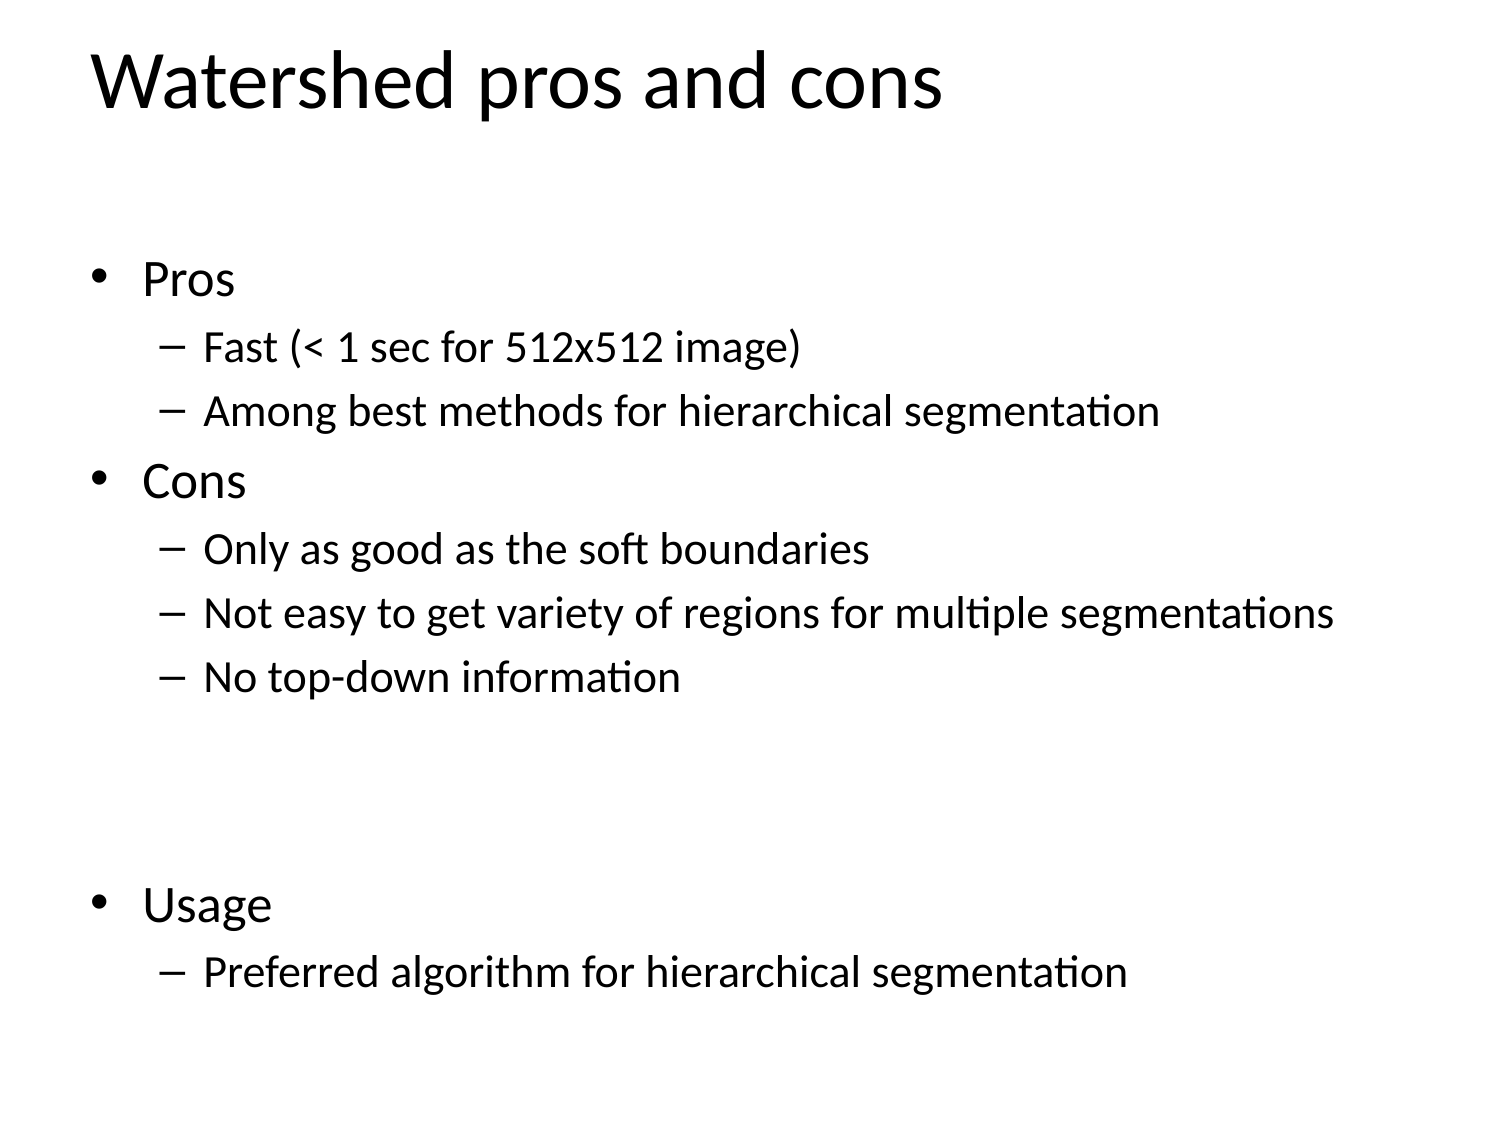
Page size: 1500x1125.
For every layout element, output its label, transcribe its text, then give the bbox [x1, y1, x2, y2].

title Watershed pros and cons [75, 0, 1425, 150]
list Pros Fast (< 1 sec for 512x512 image) Among best methods for hierarchical segmentation Cons Only as good as the soft boundaries Not easy to get variety of regions for multiple segmentations No top-down information Usage Preferred algorithm for hierarchical segmentation [75, 162, 1425, 1005]
